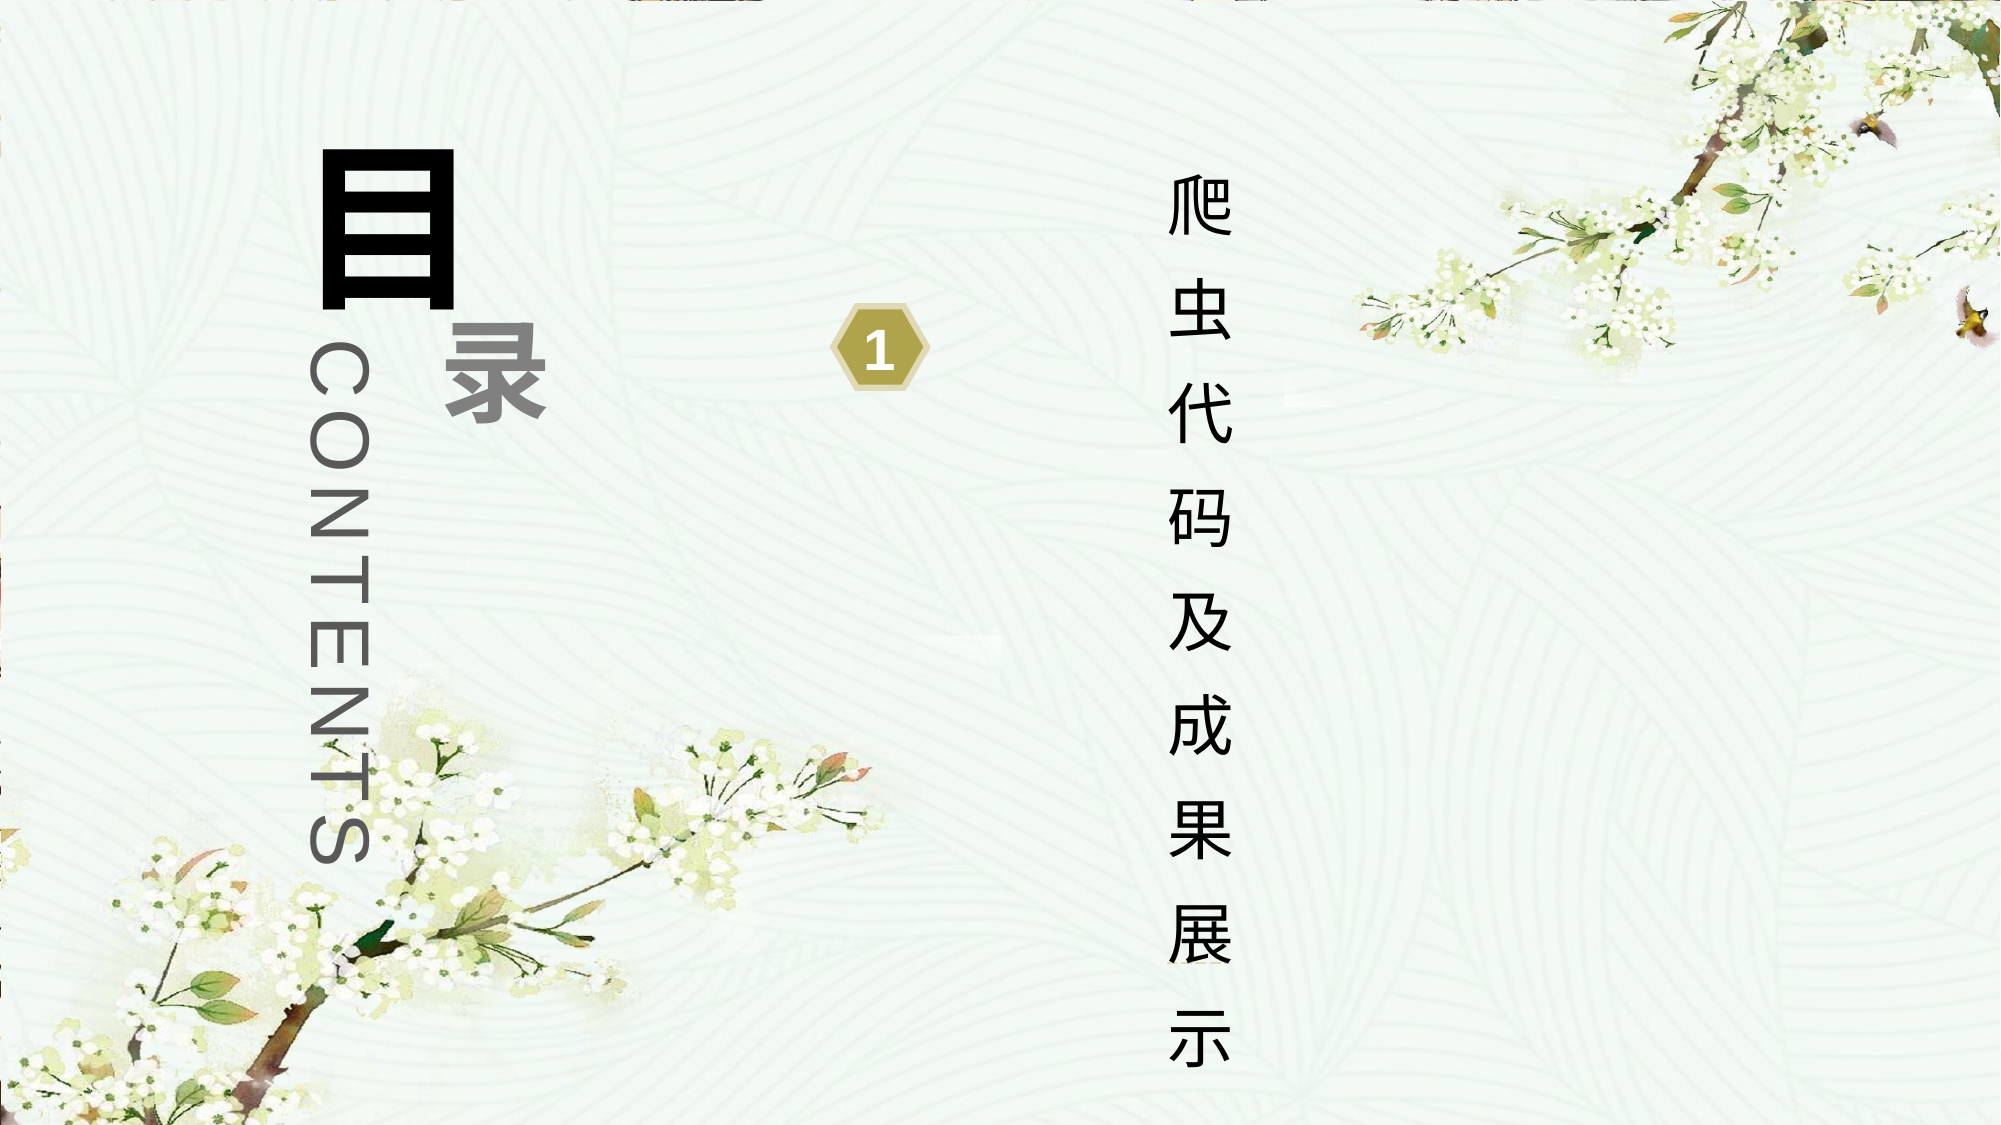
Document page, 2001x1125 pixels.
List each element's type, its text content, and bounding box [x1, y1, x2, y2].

text_box CONTENTS [296, 323, 393, 896]
picture [0, 0, 2001, 1125]
text_box 1 [832, 305, 929, 389]
text_box 录 [406, 305, 534, 432]
text_box 目 [247, 125, 464, 342]
